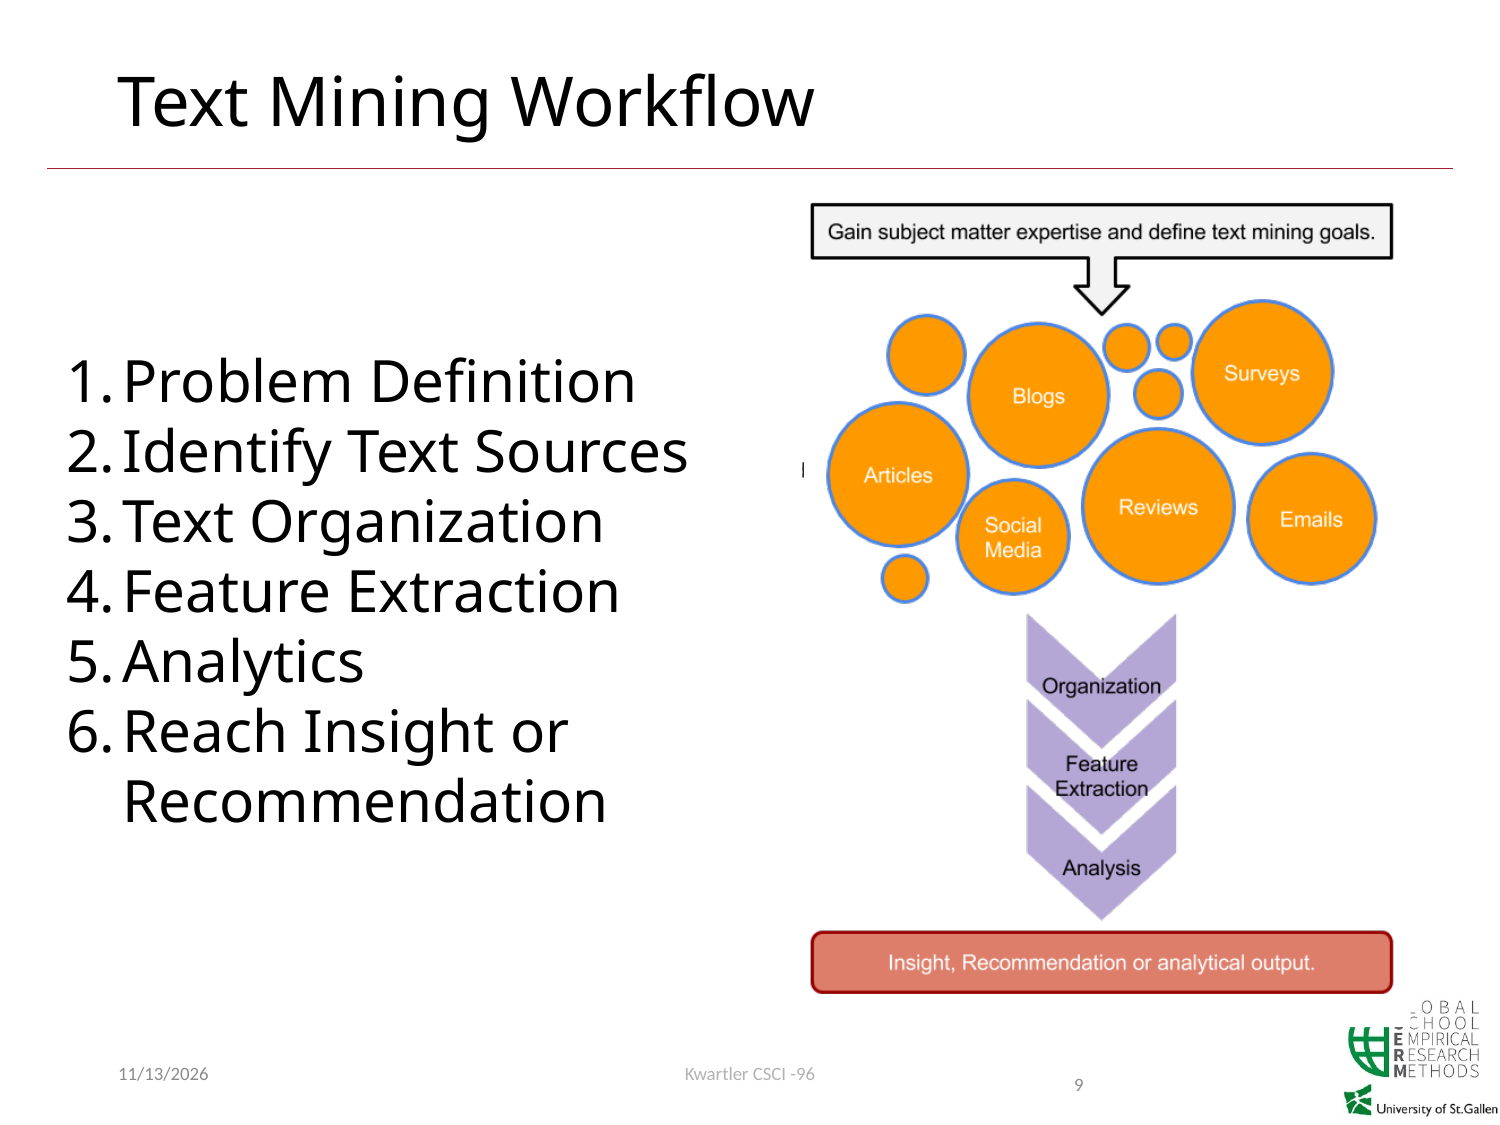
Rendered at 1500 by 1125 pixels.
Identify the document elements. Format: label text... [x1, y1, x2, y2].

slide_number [103, 1042, 441, 1103]
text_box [788, 174, 1477, 1037]
footer Kwartler CSCI -96 [496, 1042, 1004, 1103]
picture [1342, 992, 1500, 1125]
text_box Problem Definition Identify Text Sources Text Organization Feature Extraction Analytics Reach Insight or Recommendation [51, 336, 788, 842]
title Text Mining Workflow [103, 59, 1397, 157]
slide_number 9 [1059, 1042, 1200, 1103]
